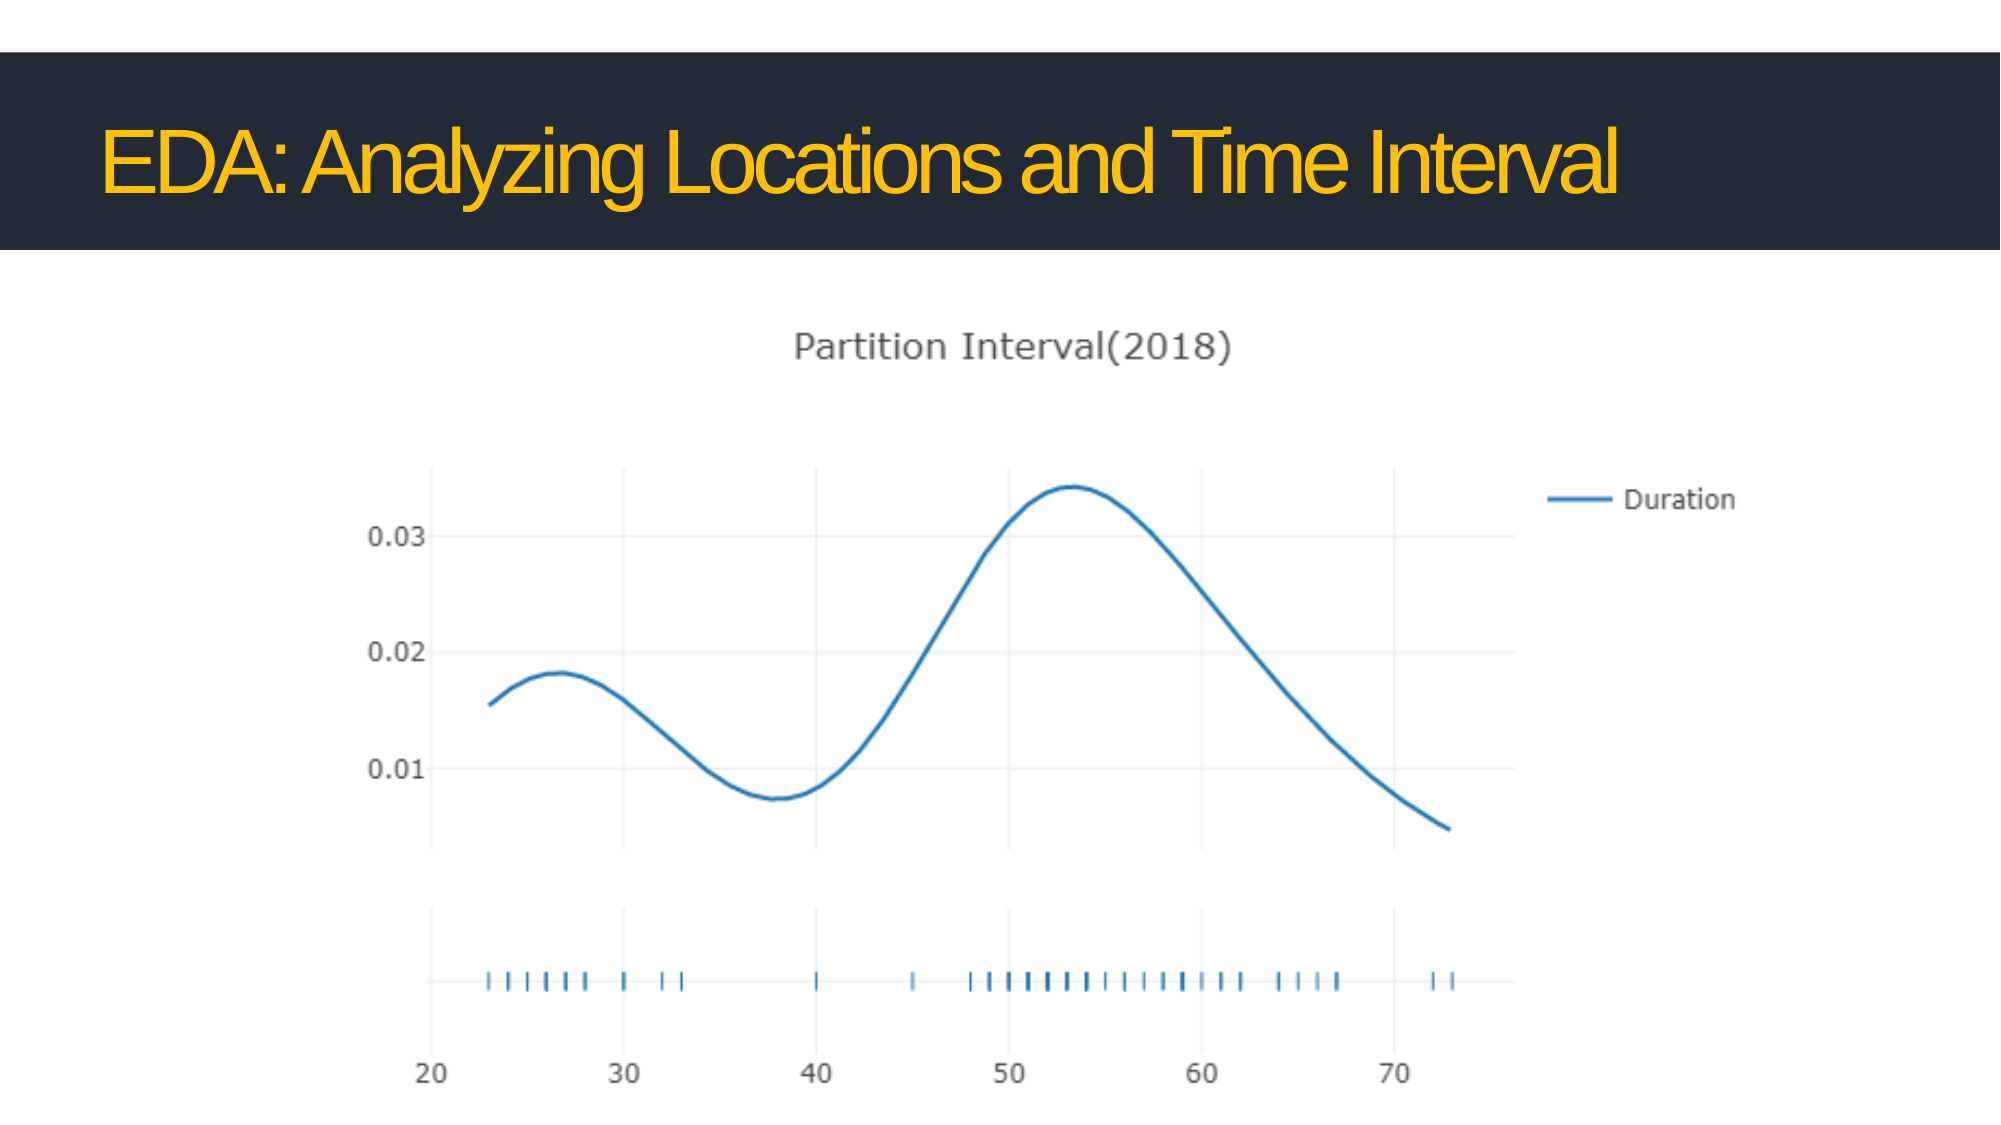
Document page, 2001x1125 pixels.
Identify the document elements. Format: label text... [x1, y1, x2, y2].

text_box [0, 51, 2000, 251]
picture [253, 292, 1747, 1125]
text_box EDA: Analyzing Locations and Time Interval [83, 94, 1716, 220]
